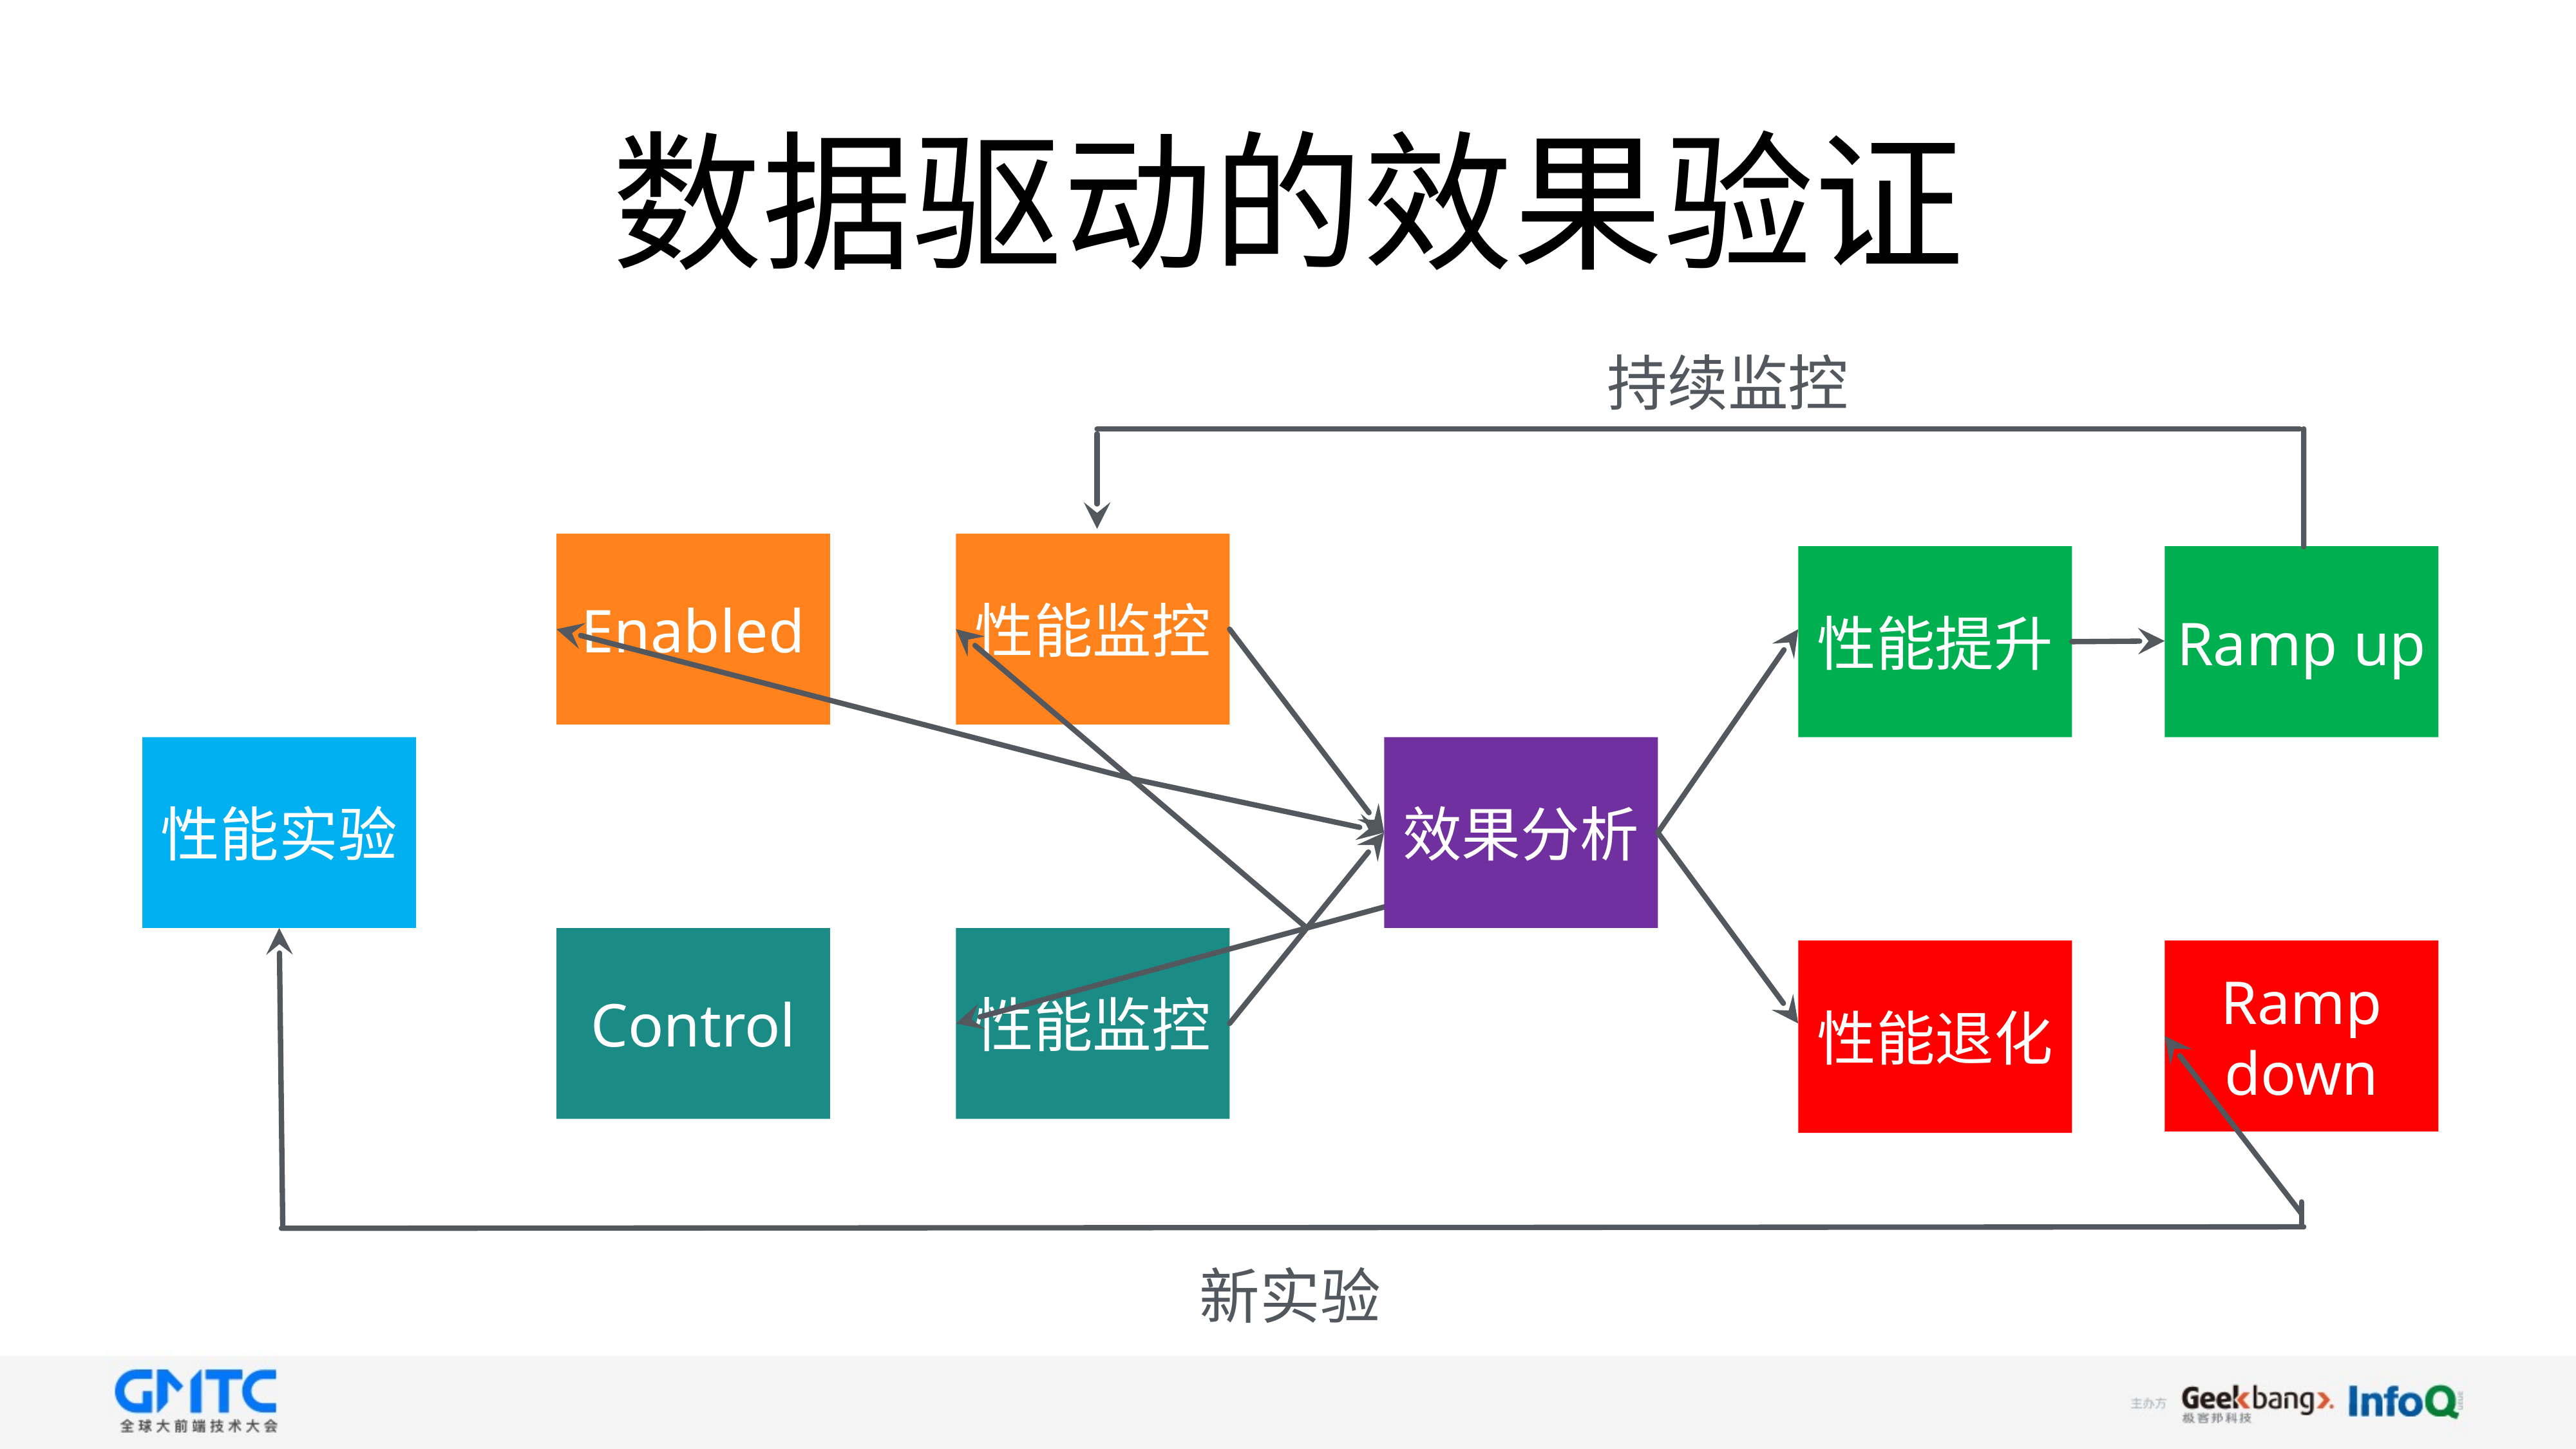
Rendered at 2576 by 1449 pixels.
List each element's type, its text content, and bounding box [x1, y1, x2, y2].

picture [0, 0, 2576, 1449]
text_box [142, 345, 2439, 1332]
title 数据驱动的效果验证 [112, 37, 2464, 359]
